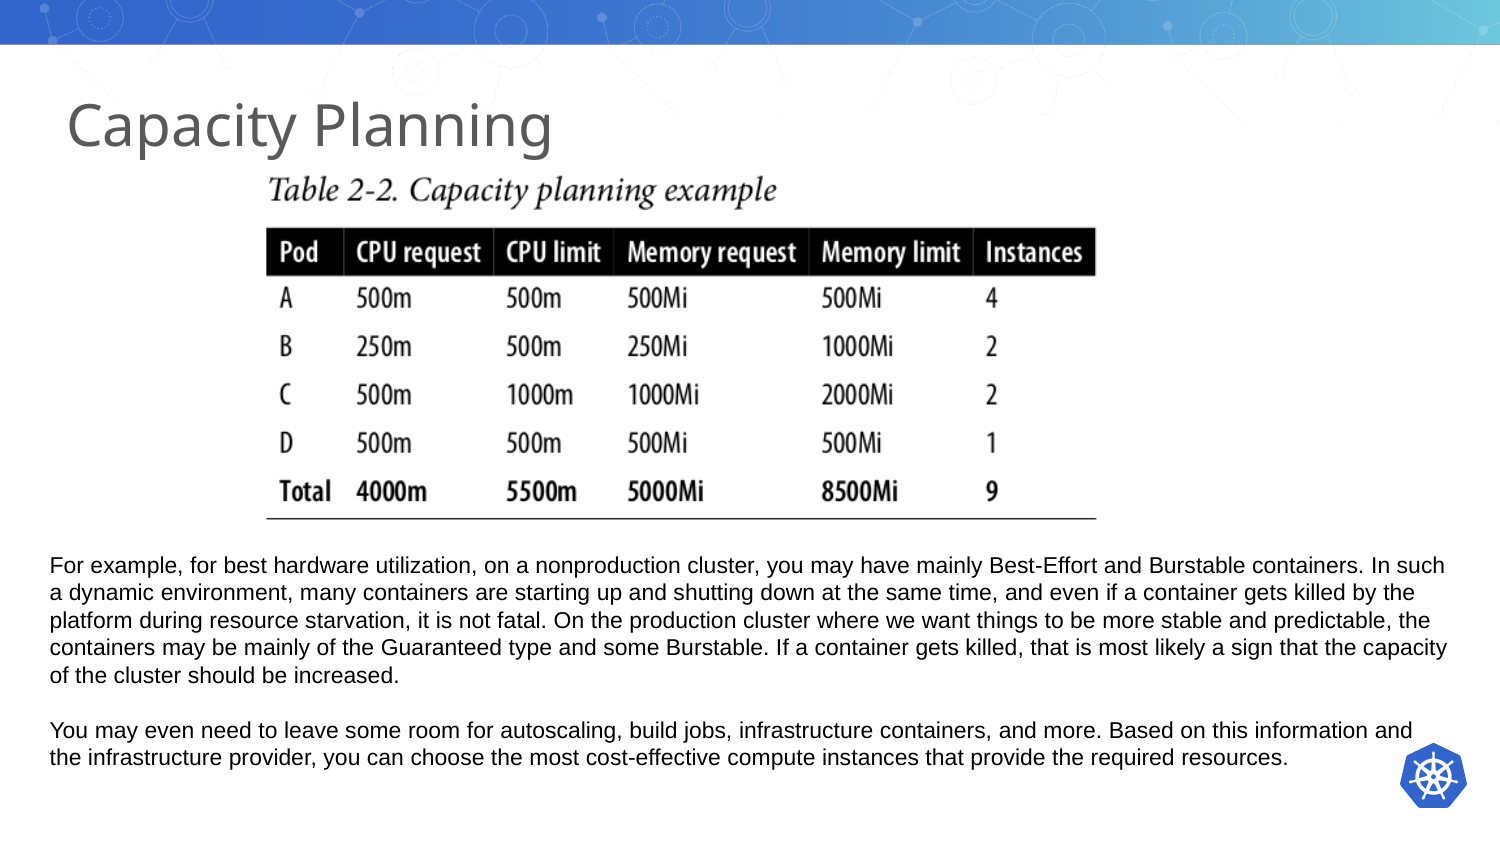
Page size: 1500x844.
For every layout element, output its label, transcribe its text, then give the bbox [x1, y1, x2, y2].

title Capacity Planning [51, 72, 1449, 167]
picture [0, 0, 1500, 844]
text_box For example, for best hardware utilization, on a nonproduction cluster, you may have mainly Best-Effort and Burstable containers. In such a dynamic environment, many containers are starting up and shutting down at the same time, and even if a container gets killed by the platform during resource starvation, it is not fatal. On the production cluster where we want things to be more stable and predictable, the containers may be mainly of the Guaranteed type and some Burstable. If a container gets killed, that is most likely a sign that the capacity of the cluster should be increased. You may even need to leave some room for autoscaling, build jobs, infrastructure containers, and more. Based on this information and the infrastructure provider, you can choose the most cost-effective compute instances that provide the required resources. [34, 535, 1466, 786]
